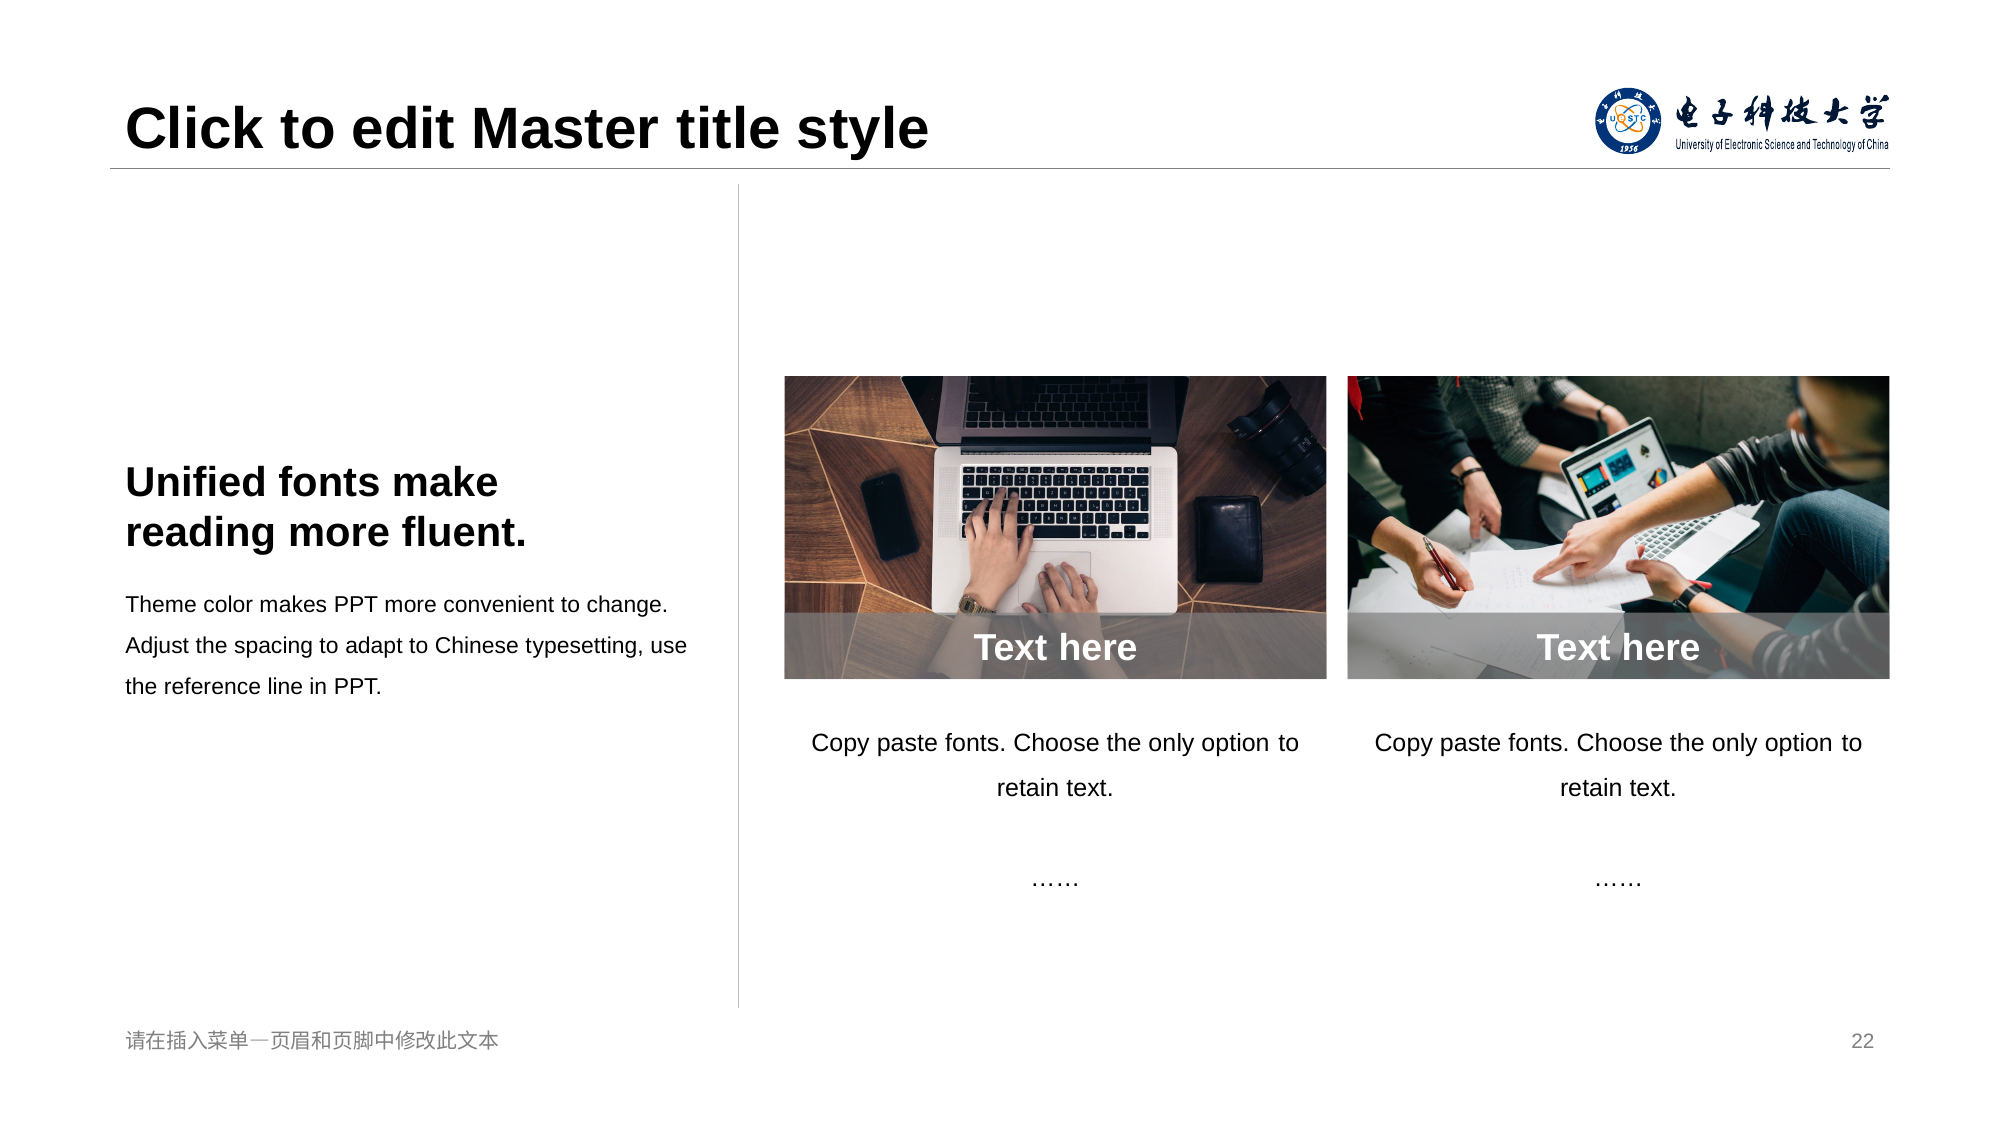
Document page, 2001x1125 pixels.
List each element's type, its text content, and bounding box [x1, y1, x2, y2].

slide_number 22 [1412, 1023, 1890, 1058]
title Click to edit Master title style [109, 0, 1890, 169]
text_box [110, 184, 1890, 1008]
footer 请在插入菜单—页眉和页 脚中修改此文本 [109, 1023, 790, 1058]
